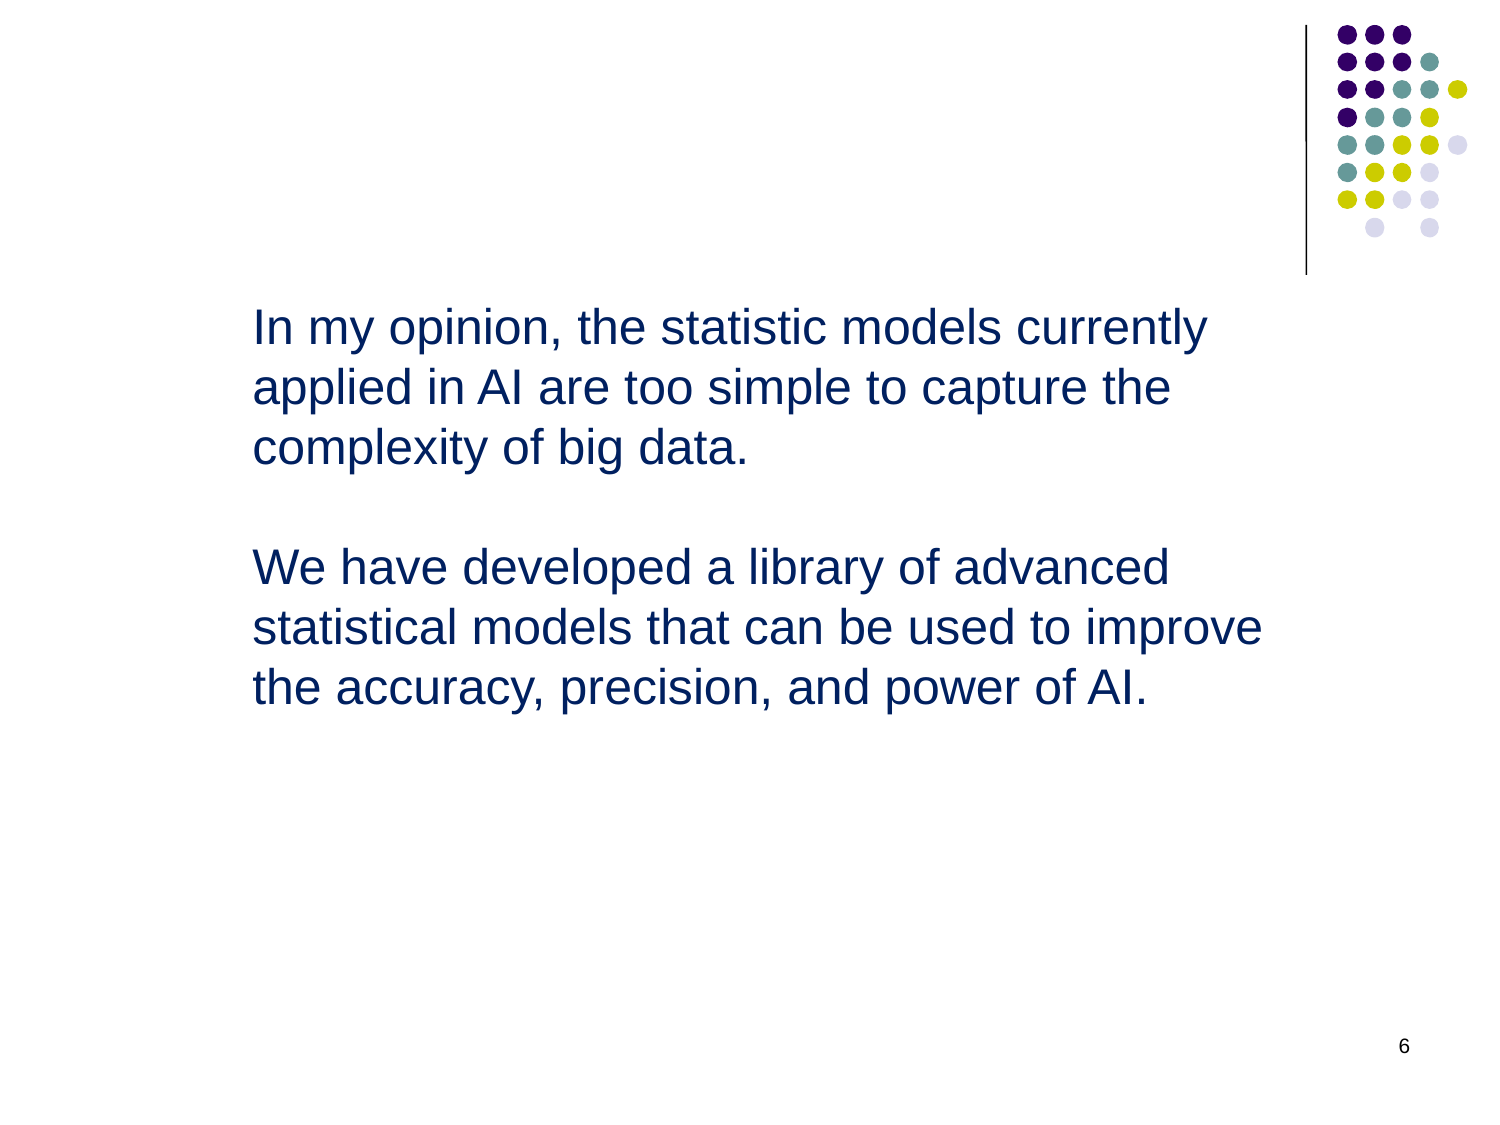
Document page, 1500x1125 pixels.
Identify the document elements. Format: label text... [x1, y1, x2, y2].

slide_number 6 [1074, 1025, 1425, 1100]
text_box In my opinion, the statistic models currently applied in AI are too simple to capture the complexity of big data. We have developed a library of advanced statistical models that can be used to improve the accuracy, precision, and power of AI. [237, 287, 1338, 723]
